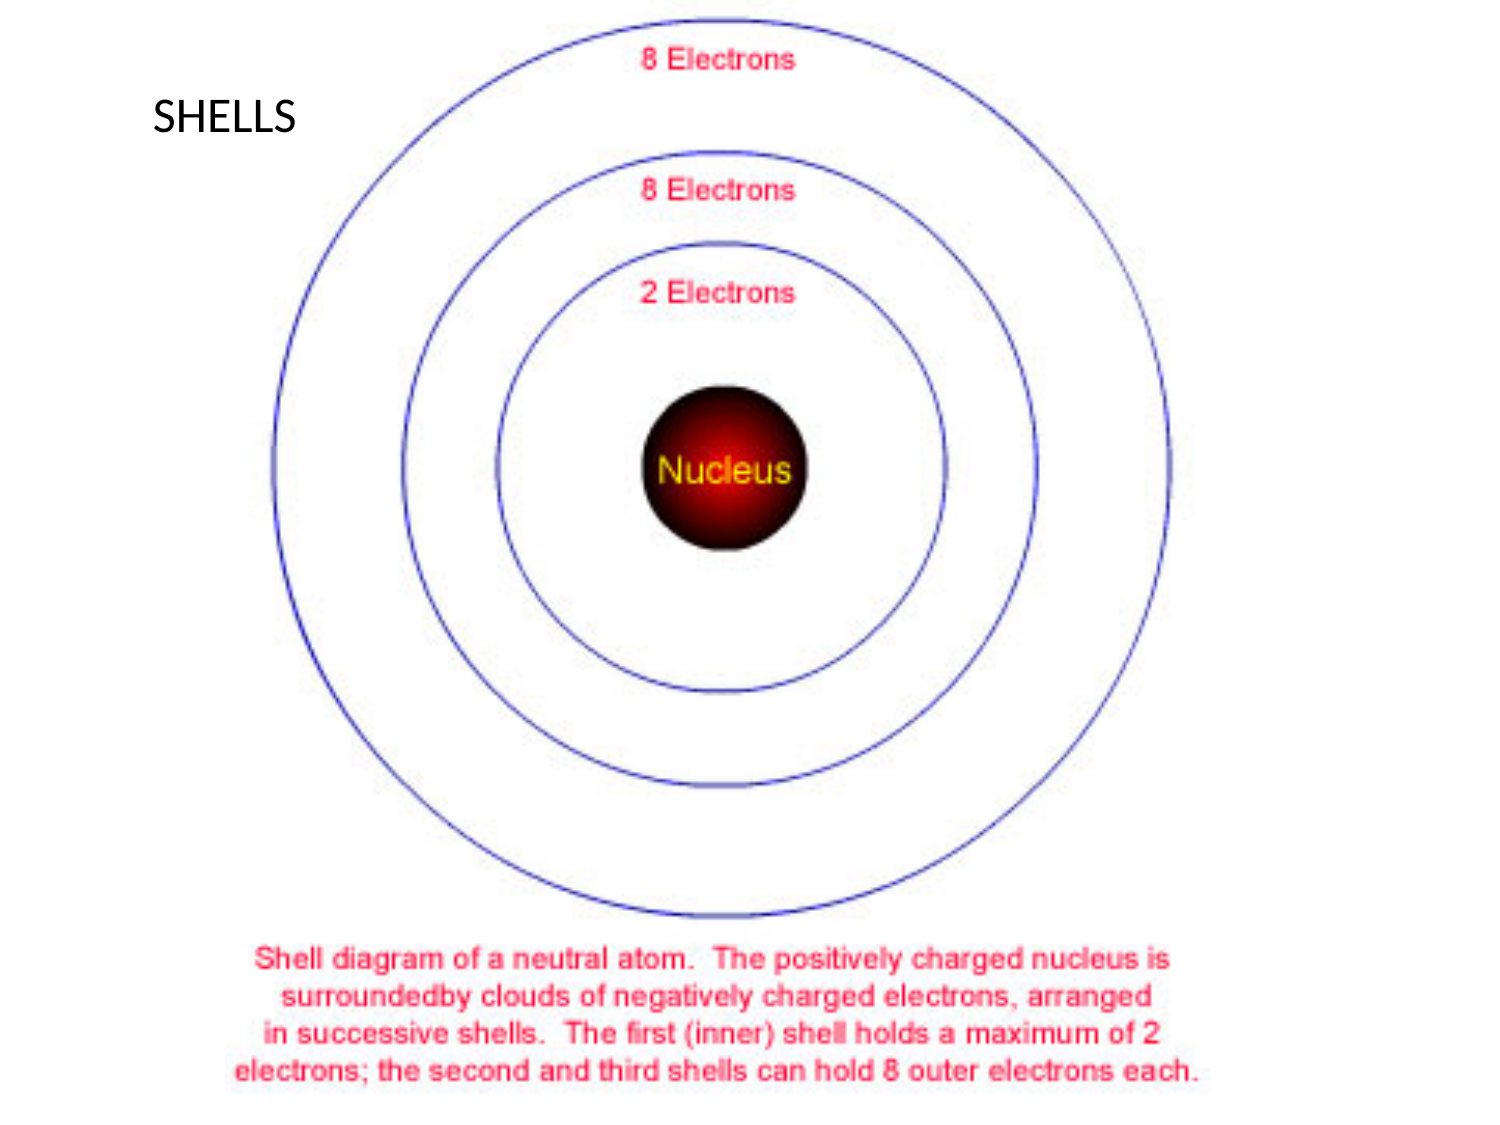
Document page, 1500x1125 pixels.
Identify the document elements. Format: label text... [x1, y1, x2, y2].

picture [224, 0, 1211, 1110]
text_box SHELLS [138, 74, 219, 150]
